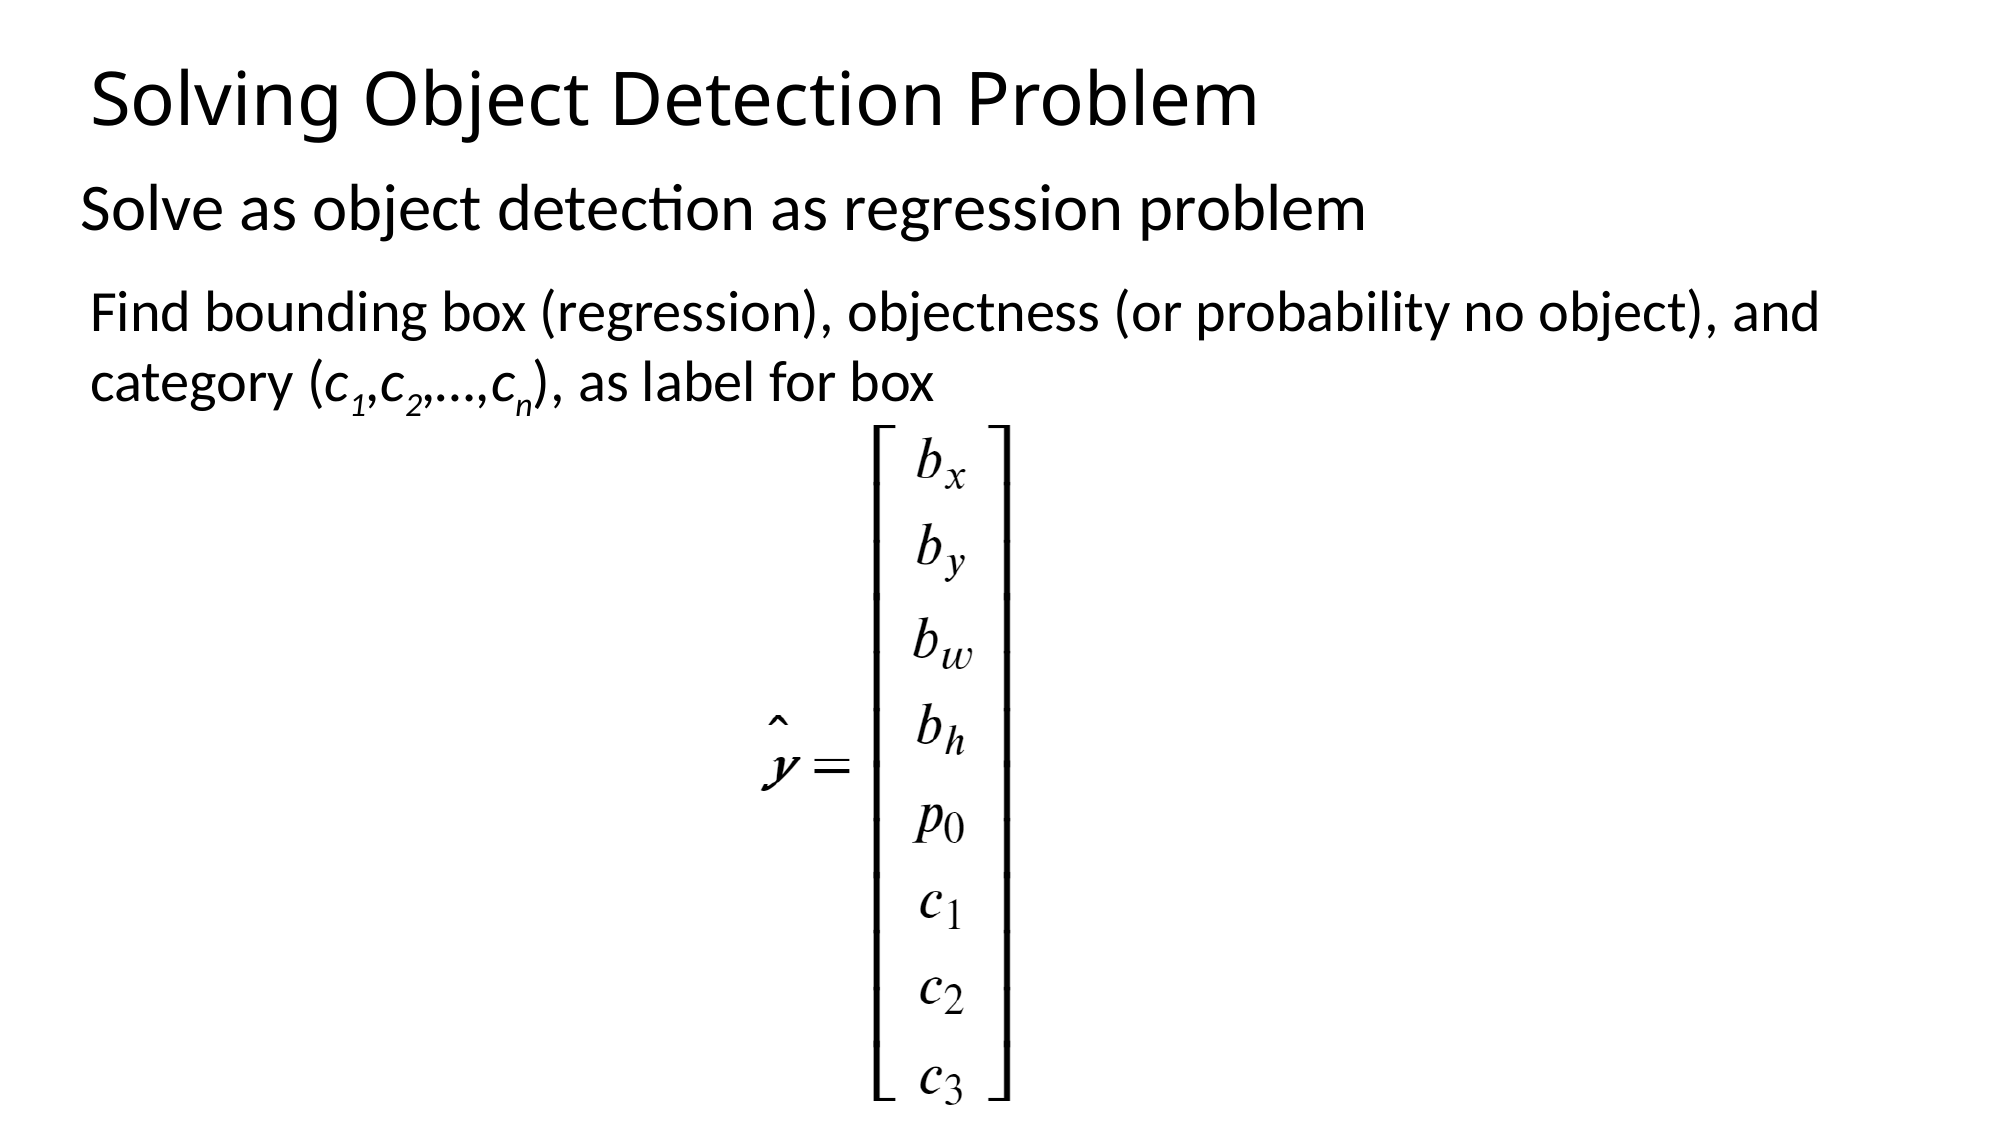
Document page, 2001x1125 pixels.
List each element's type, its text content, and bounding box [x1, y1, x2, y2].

picture [754, 412, 1024, 1110]
text_box Solve as object detection as regression problem [65, 155, 1880, 251]
text_box Solving Object Detection Problem [75, 54, 1966, 150]
text_box Find bounding box (regression), objectness (or probability no object), and category (c1,c2,…,cn), as label for box [75, 266, 1862, 431]
